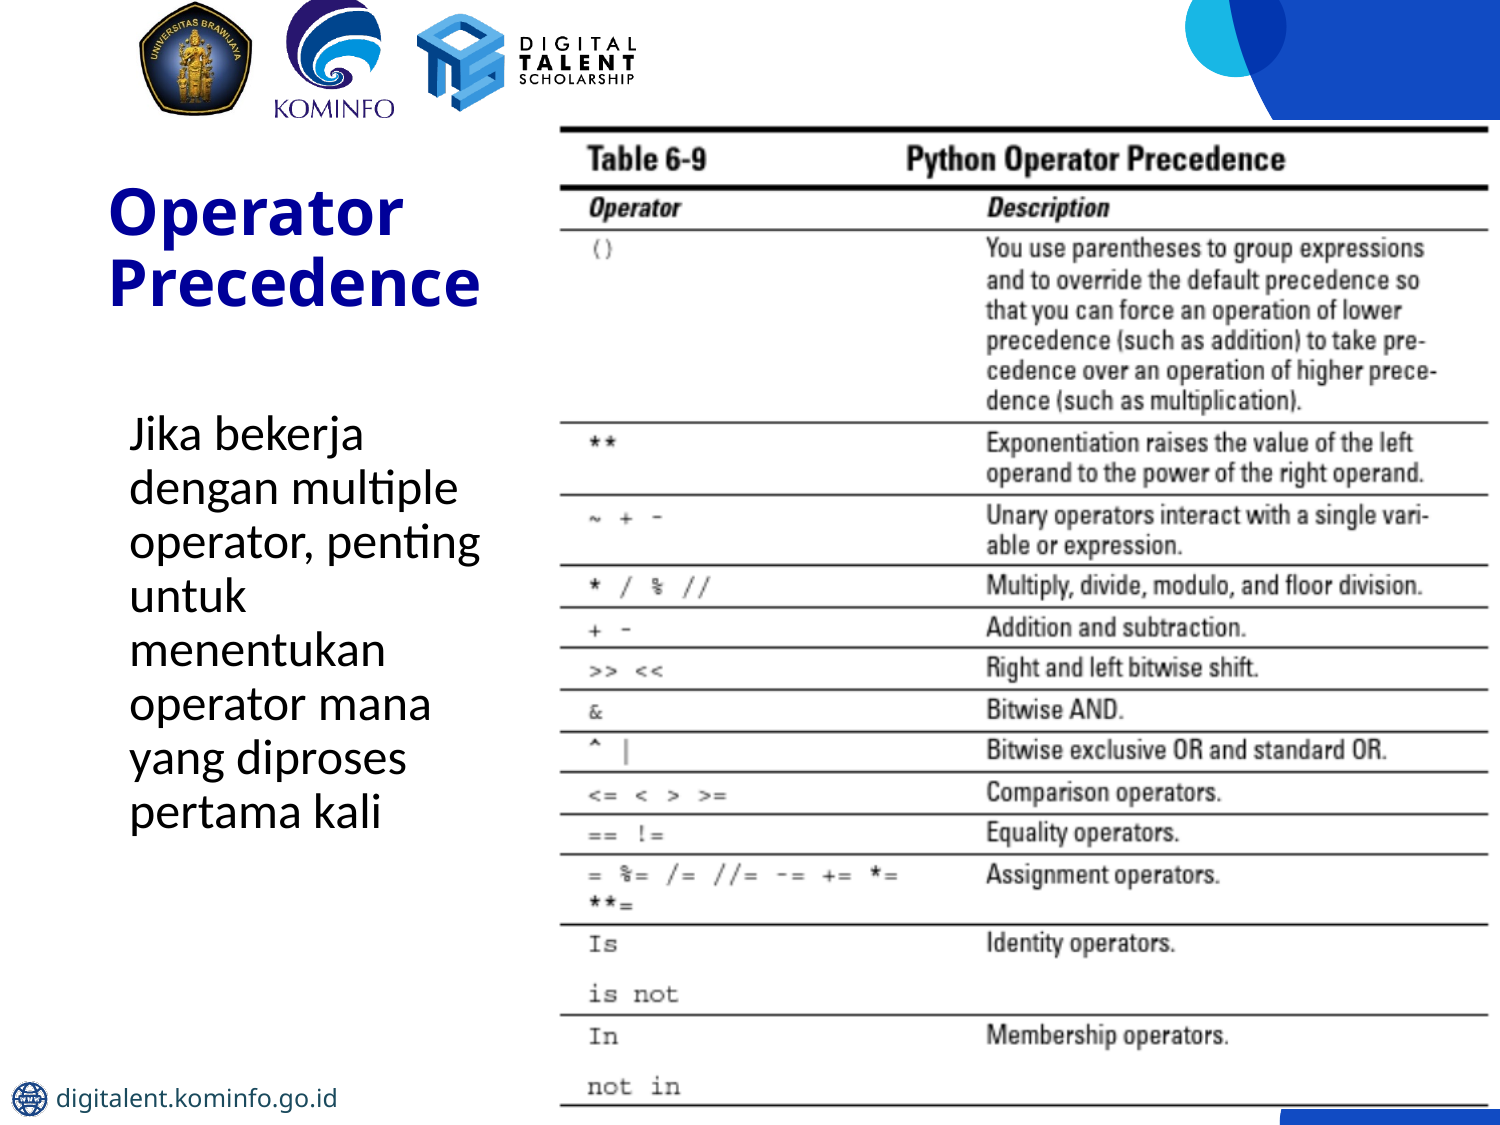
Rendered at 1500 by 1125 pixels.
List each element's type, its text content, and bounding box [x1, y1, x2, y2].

title Operator Precedence [93, 171, 557, 328]
picture [399, 0, 661, 119]
picture [11, 1081, 48, 1117]
picture [275, 0, 394, 118]
picture [136, 0, 254, 118]
picture [557, 0, 1500, 1125]
list Jika bekerja dengan multiple operator, penting untuk menentukan operator mana yang diproses pertama kali [114, 399, 530, 935]
